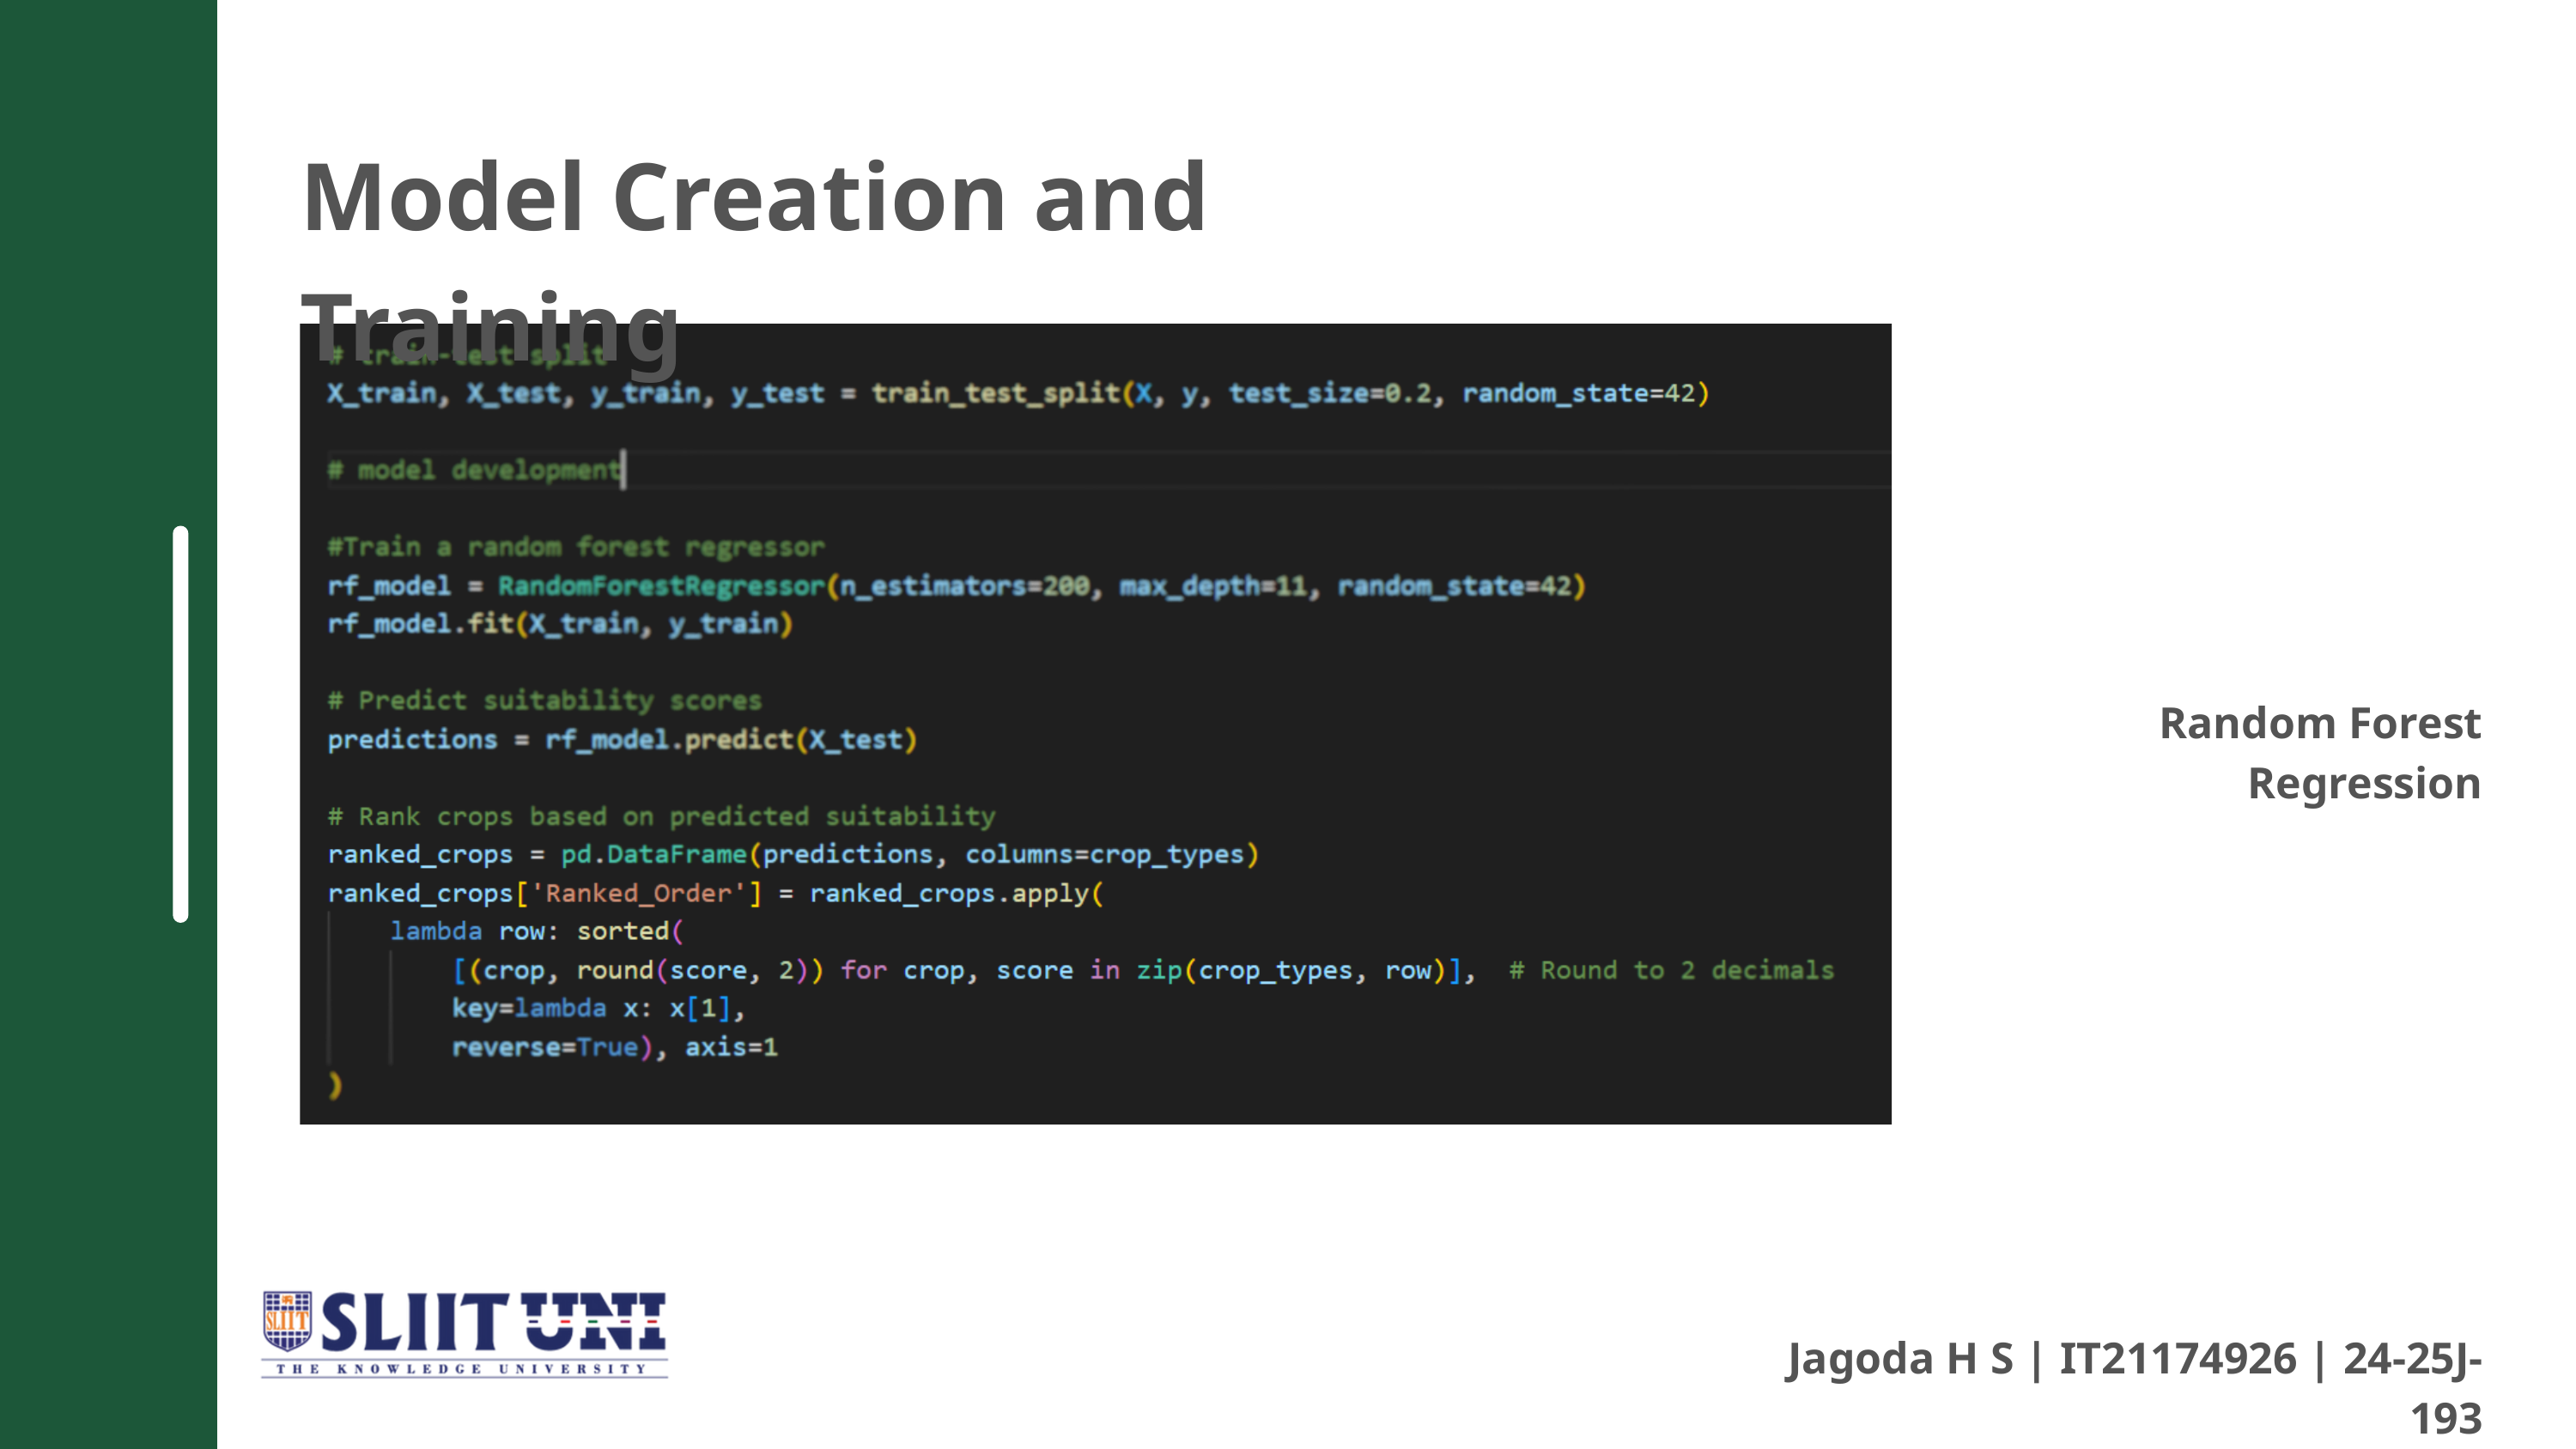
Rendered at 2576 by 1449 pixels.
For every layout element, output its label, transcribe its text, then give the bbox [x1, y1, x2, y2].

text_box [246, 1275, 682, 1393]
text_box [300, 324, 1893, 1125]
text_box Model Creation and Training [300, 119, 1572, 380]
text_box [0, 0, 218, 1449]
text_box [173, 525, 189, 924]
text_box Jagoda H S | IT21174926 | 24-25J-193 [1765, 1322, 2483, 1443]
text_box Random Forest Regression [1933, 687, 2483, 808]
